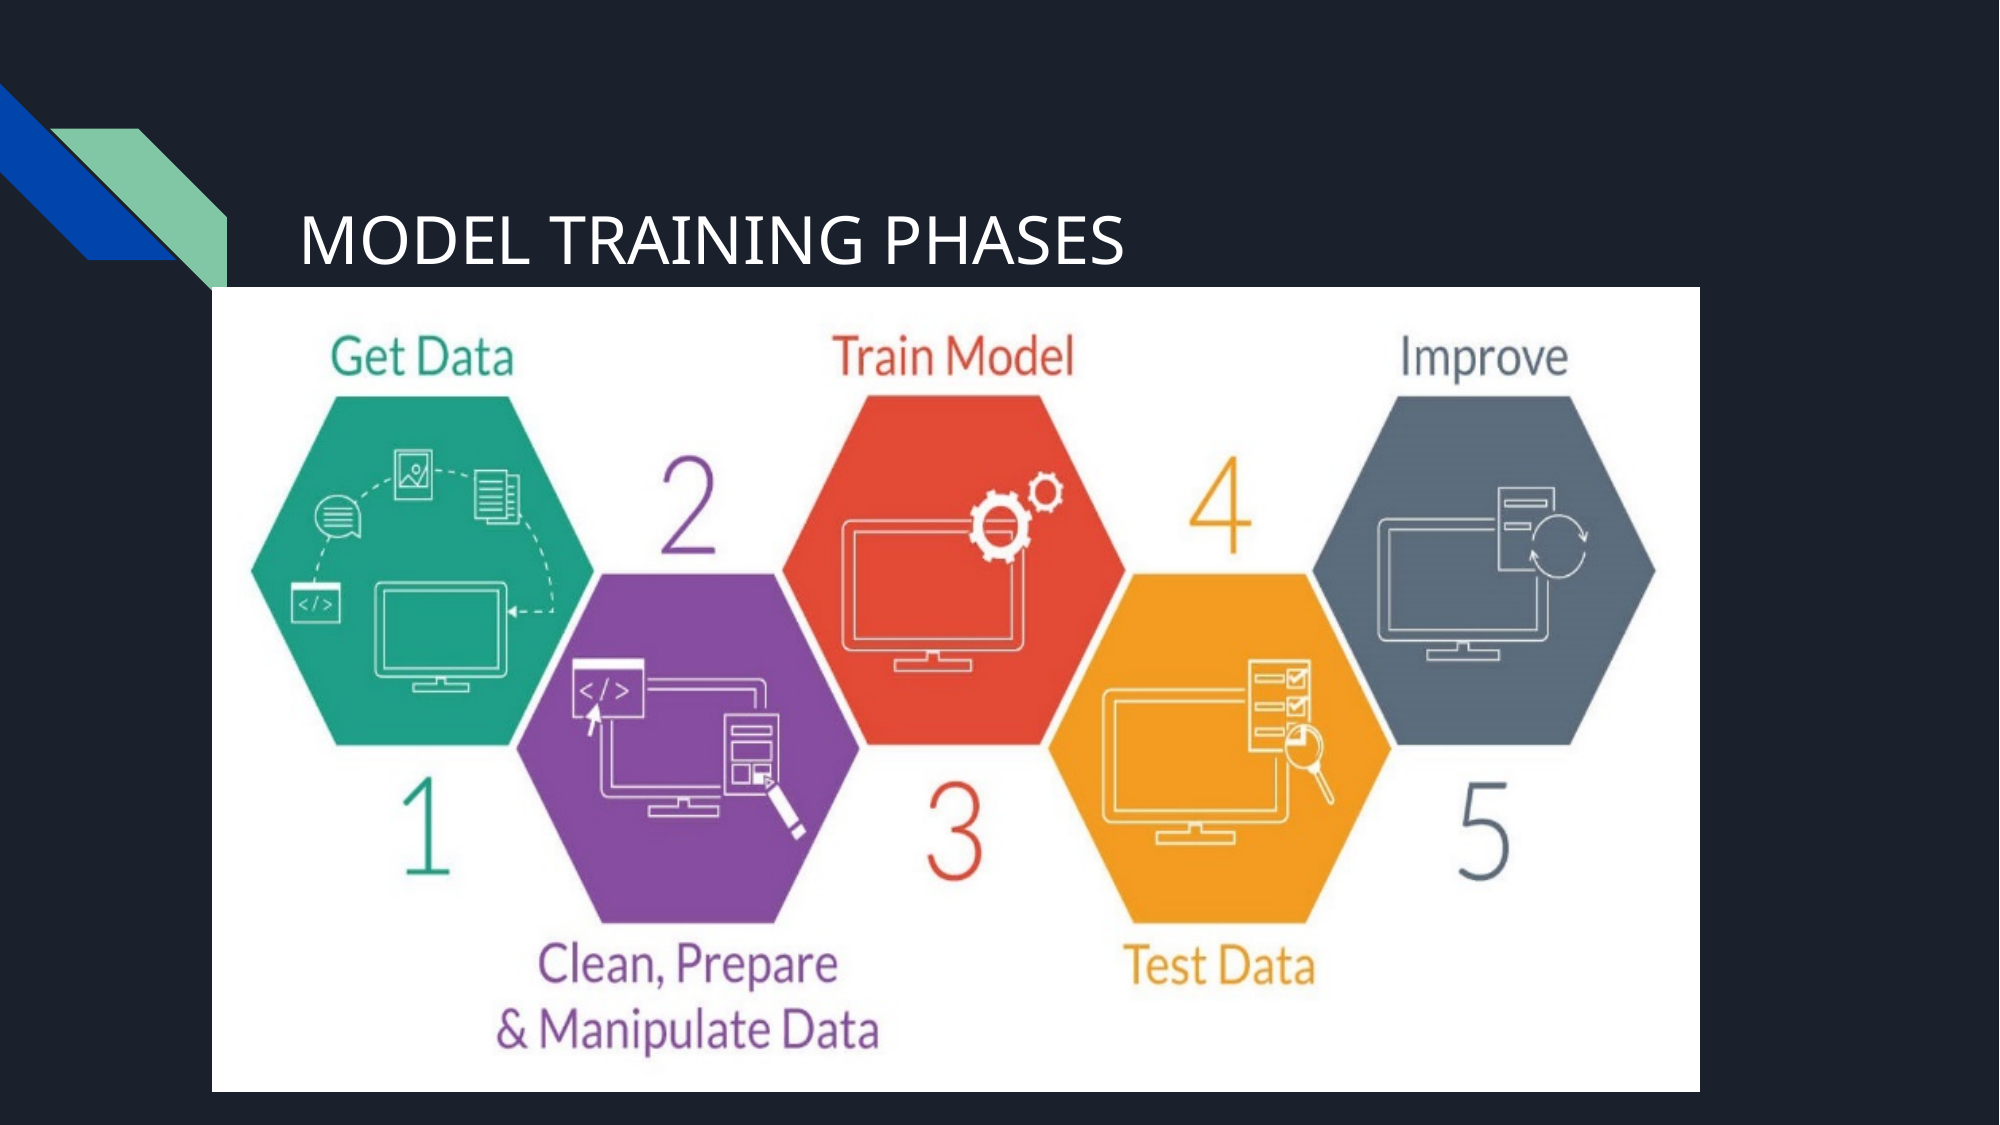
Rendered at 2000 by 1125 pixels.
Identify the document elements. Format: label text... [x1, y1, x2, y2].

title MODEL TRAINING PHASES [283, 86, 1823, 287]
picture [211, 287, 1701, 1092]
